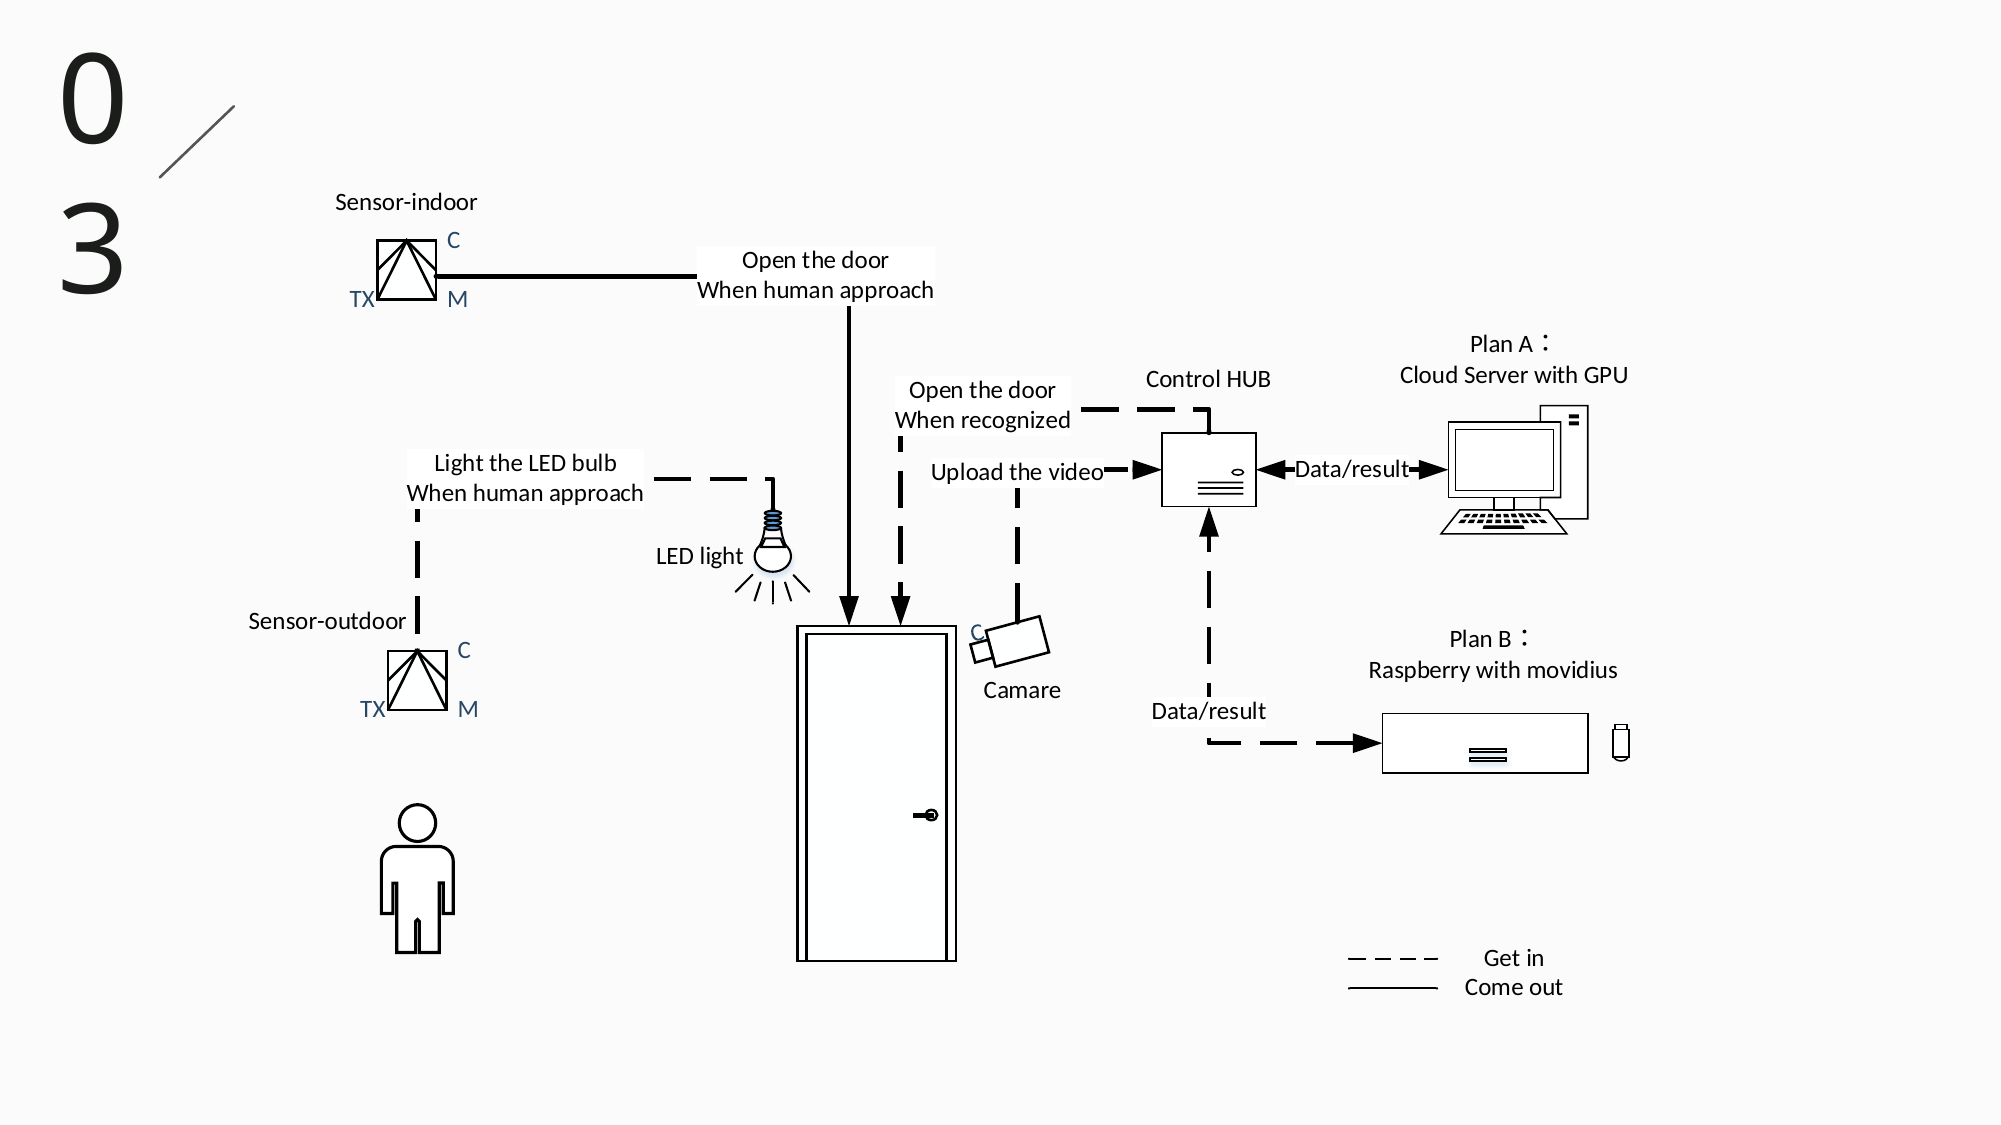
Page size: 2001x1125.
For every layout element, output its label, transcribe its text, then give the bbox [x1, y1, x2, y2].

picture [233, 177, 1643, 1016]
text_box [159, 106, 234, 178]
text_box 03 [42, 10, 214, 326]
